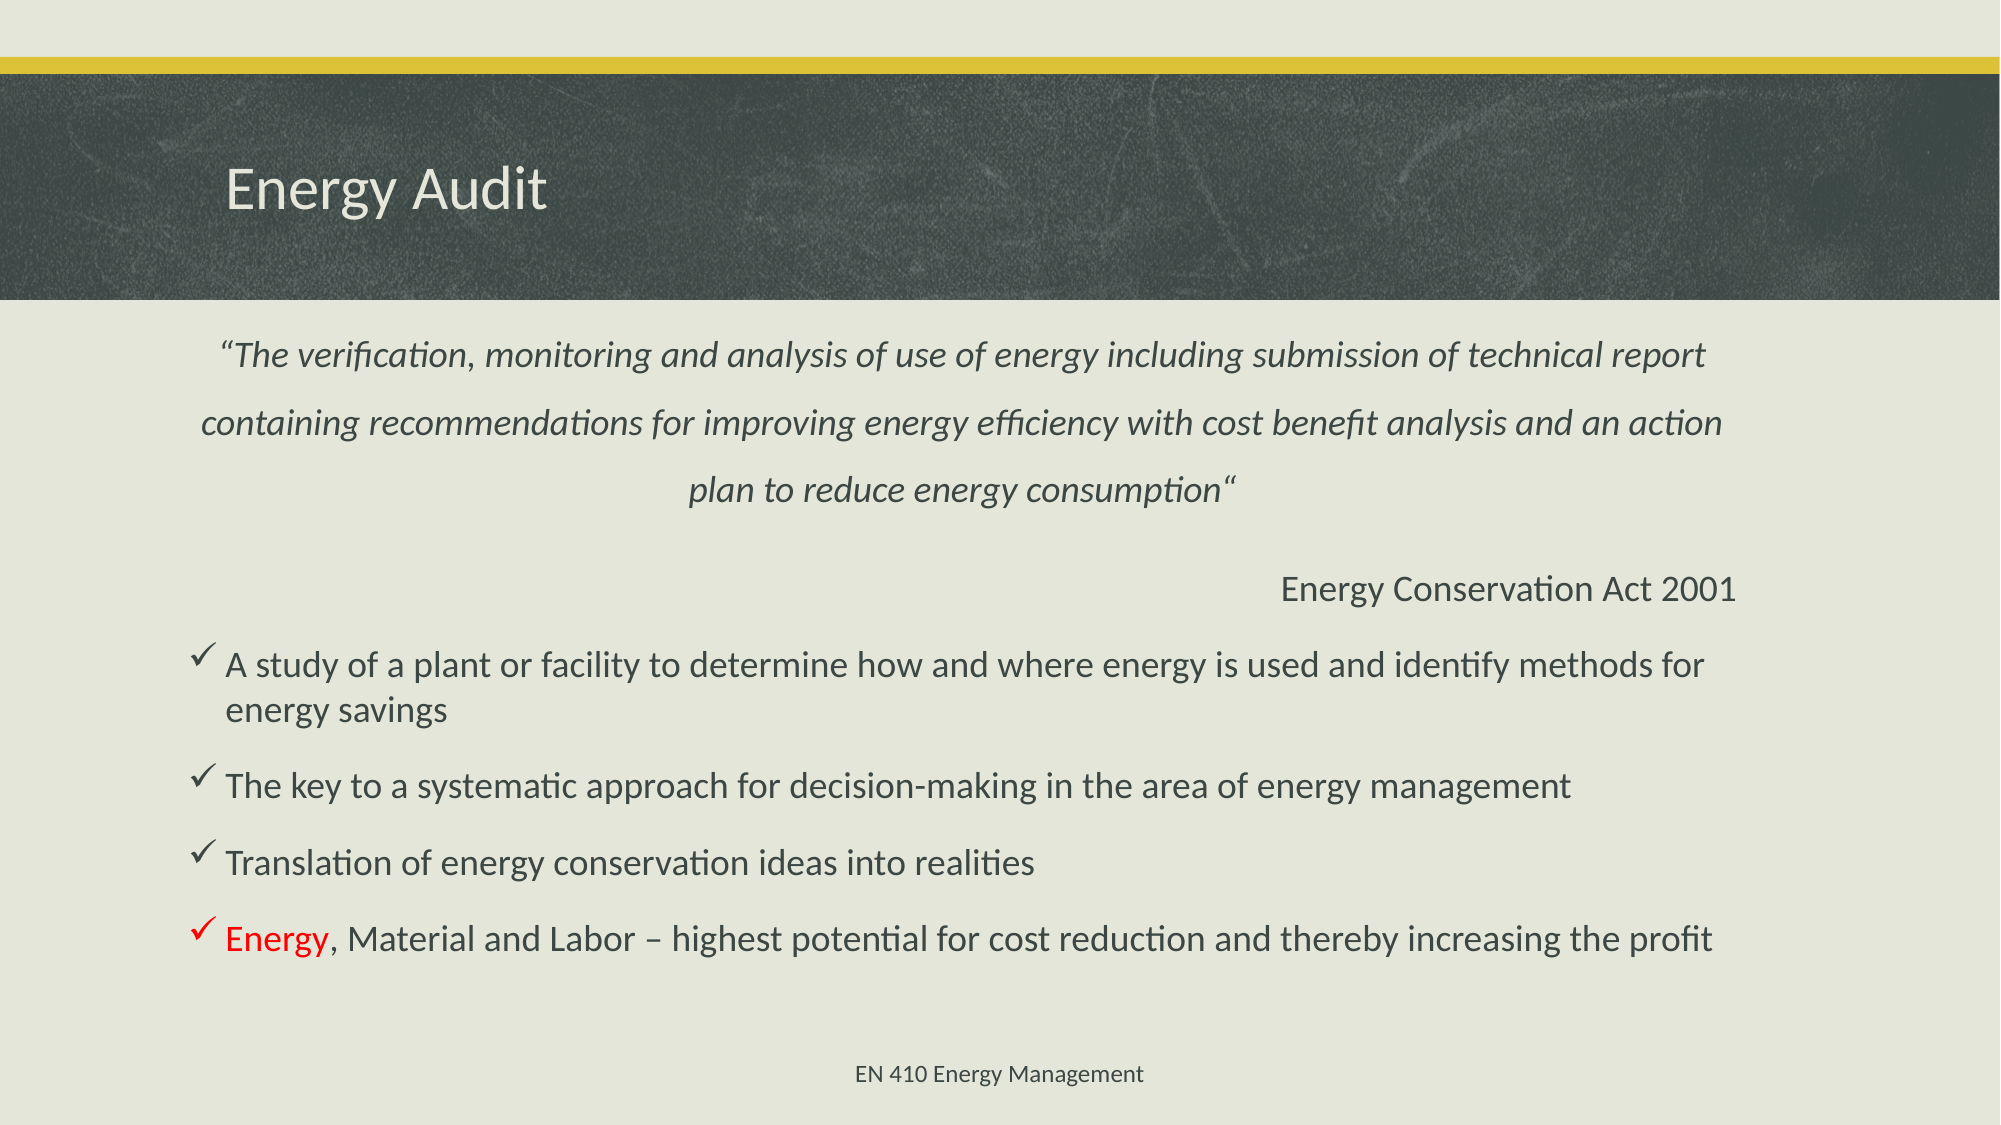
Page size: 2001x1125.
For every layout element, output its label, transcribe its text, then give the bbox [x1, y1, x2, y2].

footer EN 410 Energy Management [533, 1042, 1467, 1103]
picture [0, 74, 2000, 300]
title Energy Audit [210, 76, 1790, 300]
list “The verification, monitoring and analysis of use of energy including submission of technical report containing recommendations for improving energy efficiency with cost benefit analysis and an action plan to reduce energy consumption“ Energy Conservation Act 2001 A study of a plant or facility to determine how and where energy is used and identify methods for energy savings The key to a systematic approach for decision-making in the area of energy management Translation of energy conservation ideas into realities Energy, Material and Labor – highest potential for cost reduction and thereby increasing the profit [172, 299, 1753, 954]
